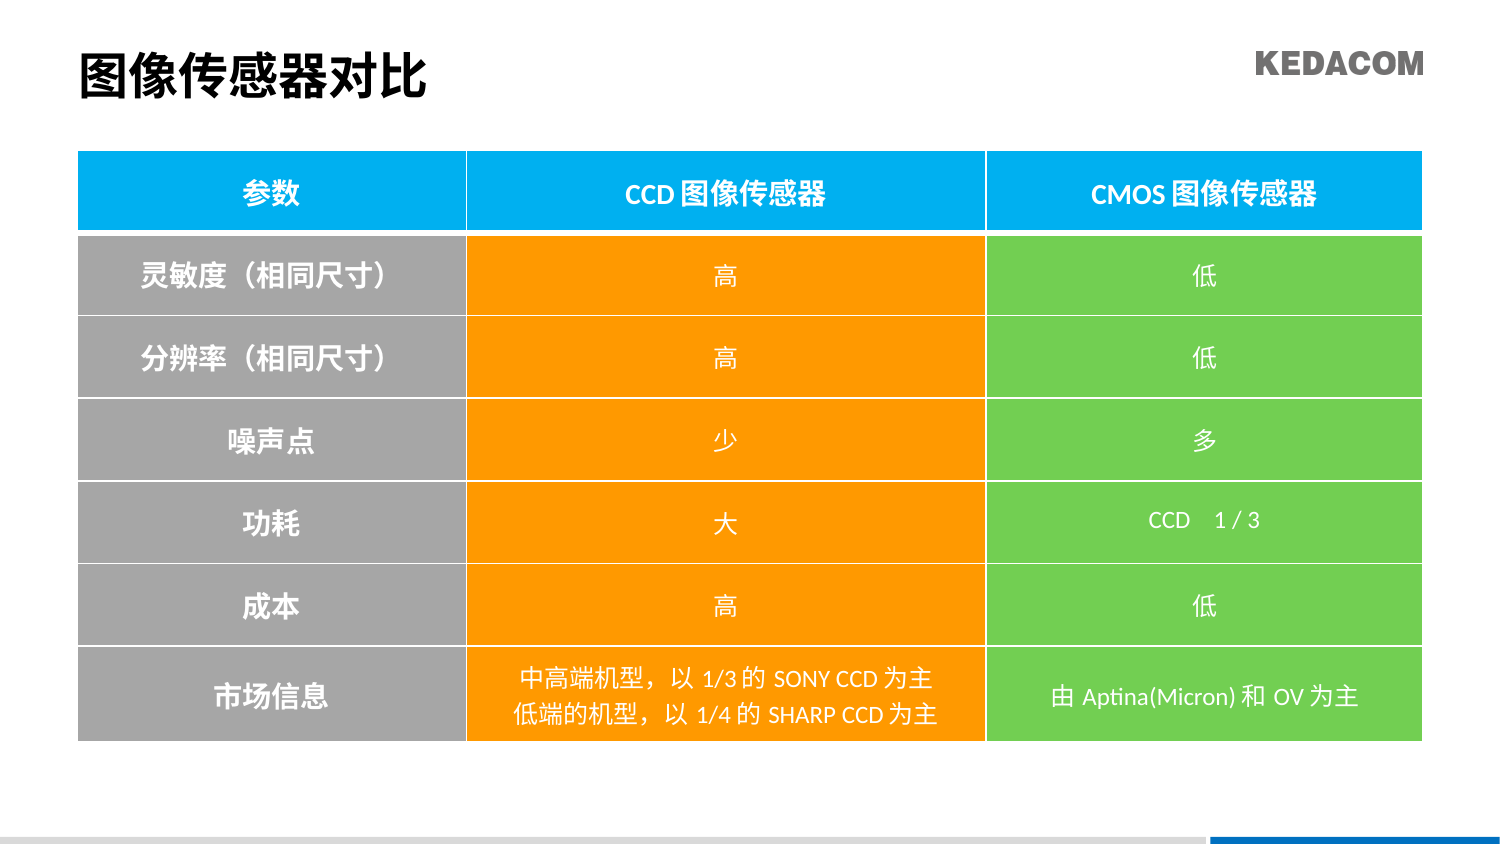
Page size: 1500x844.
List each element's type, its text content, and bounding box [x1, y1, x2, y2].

table_cell 中高端机型，以1/3的SONY CCD为主 低端的机型，以1/4的SHARP CCD为主 [467, 647, 985, 741]
table_cell 高 [467, 236, 985, 315]
title 图像传感器对比 [63, 43, 1116, 105]
table_cell 多 [987, 399, 1422, 480]
table_header CMOS图像传感器 [987, 151, 1422, 230]
table_cell 由Aptina(Micron)和OV为主 [987, 647, 1422, 741]
table_header CCD图像传感器 [467, 151, 985, 230]
table_cell 市场信息 [78, 647, 466, 741]
table_cell 大 [467, 482, 985, 563]
table_cell 低 [987, 564, 1422, 645]
table_cell 低 [987, 236, 1422, 315]
table_cell 高 [467, 316, 985, 397]
table_cell 噪声点 [78, 399, 466, 480]
table_cell 高 [467, 564, 985, 645]
table_header 参数 [78, 151, 466, 230]
table_cell 功耗 [78, 482, 466, 563]
table_cell 少 [467, 399, 985, 480]
table_cell 低 [987, 316, 1422, 397]
table_cell 成本 [78, 564, 466, 645]
table_cell CCD 1 / 3 [987, 482, 1422, 563]
picture [1256, 51, 1423, 75]
table_cell 分辨率（相同尺寸） [78, 316, 466, 397]
table_cell 灵敏度（相同尺寸） [78, 236, 466, 315]
